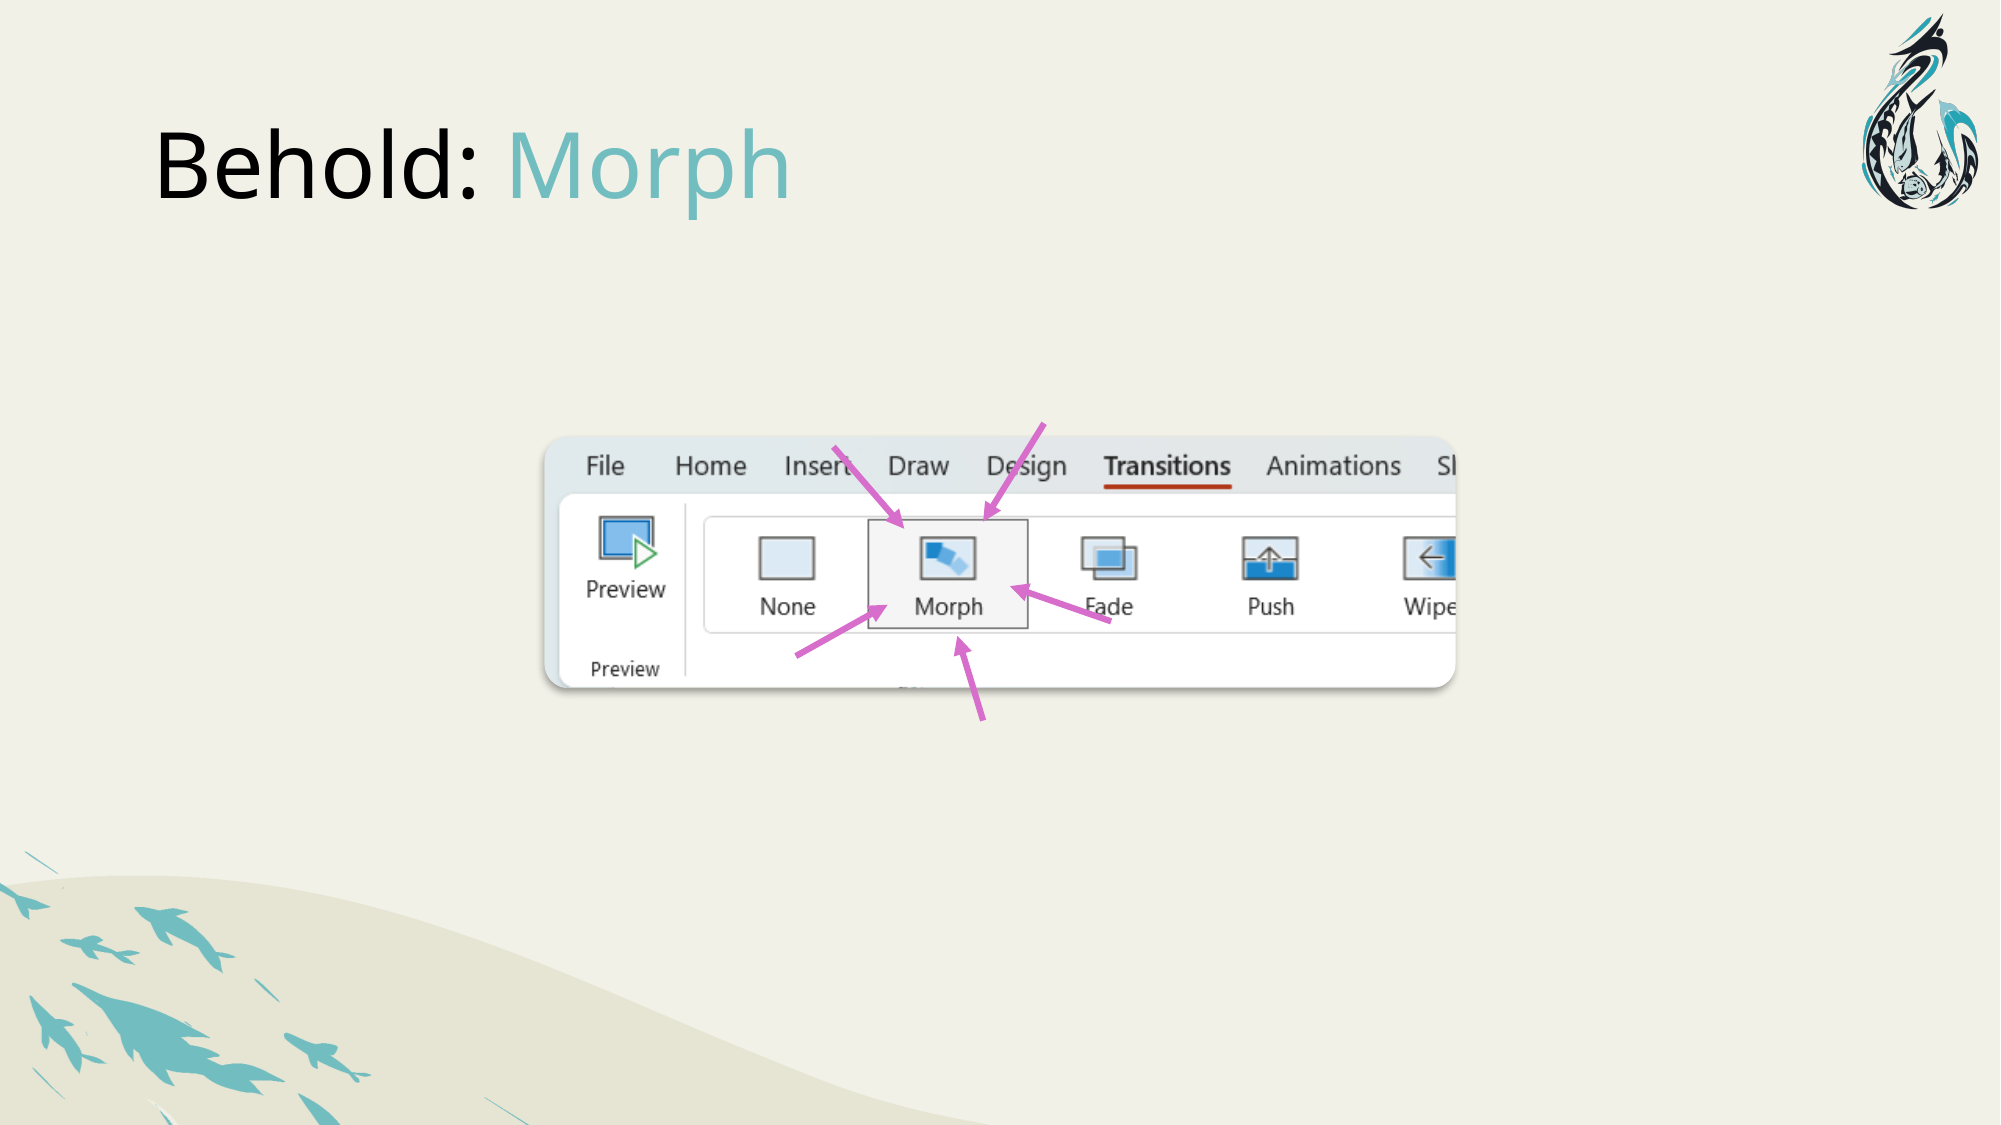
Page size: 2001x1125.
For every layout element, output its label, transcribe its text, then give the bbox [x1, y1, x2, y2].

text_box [795, 422, 1112, 722]
picture [1112, 436, 1457, 689]
picture [543, 436, 795, 689]
title Behold: Morph [137, 59, 1863, 278]
picture [1851, 13, 1985, 214]
picture [0, 841, 1022, 1125]
